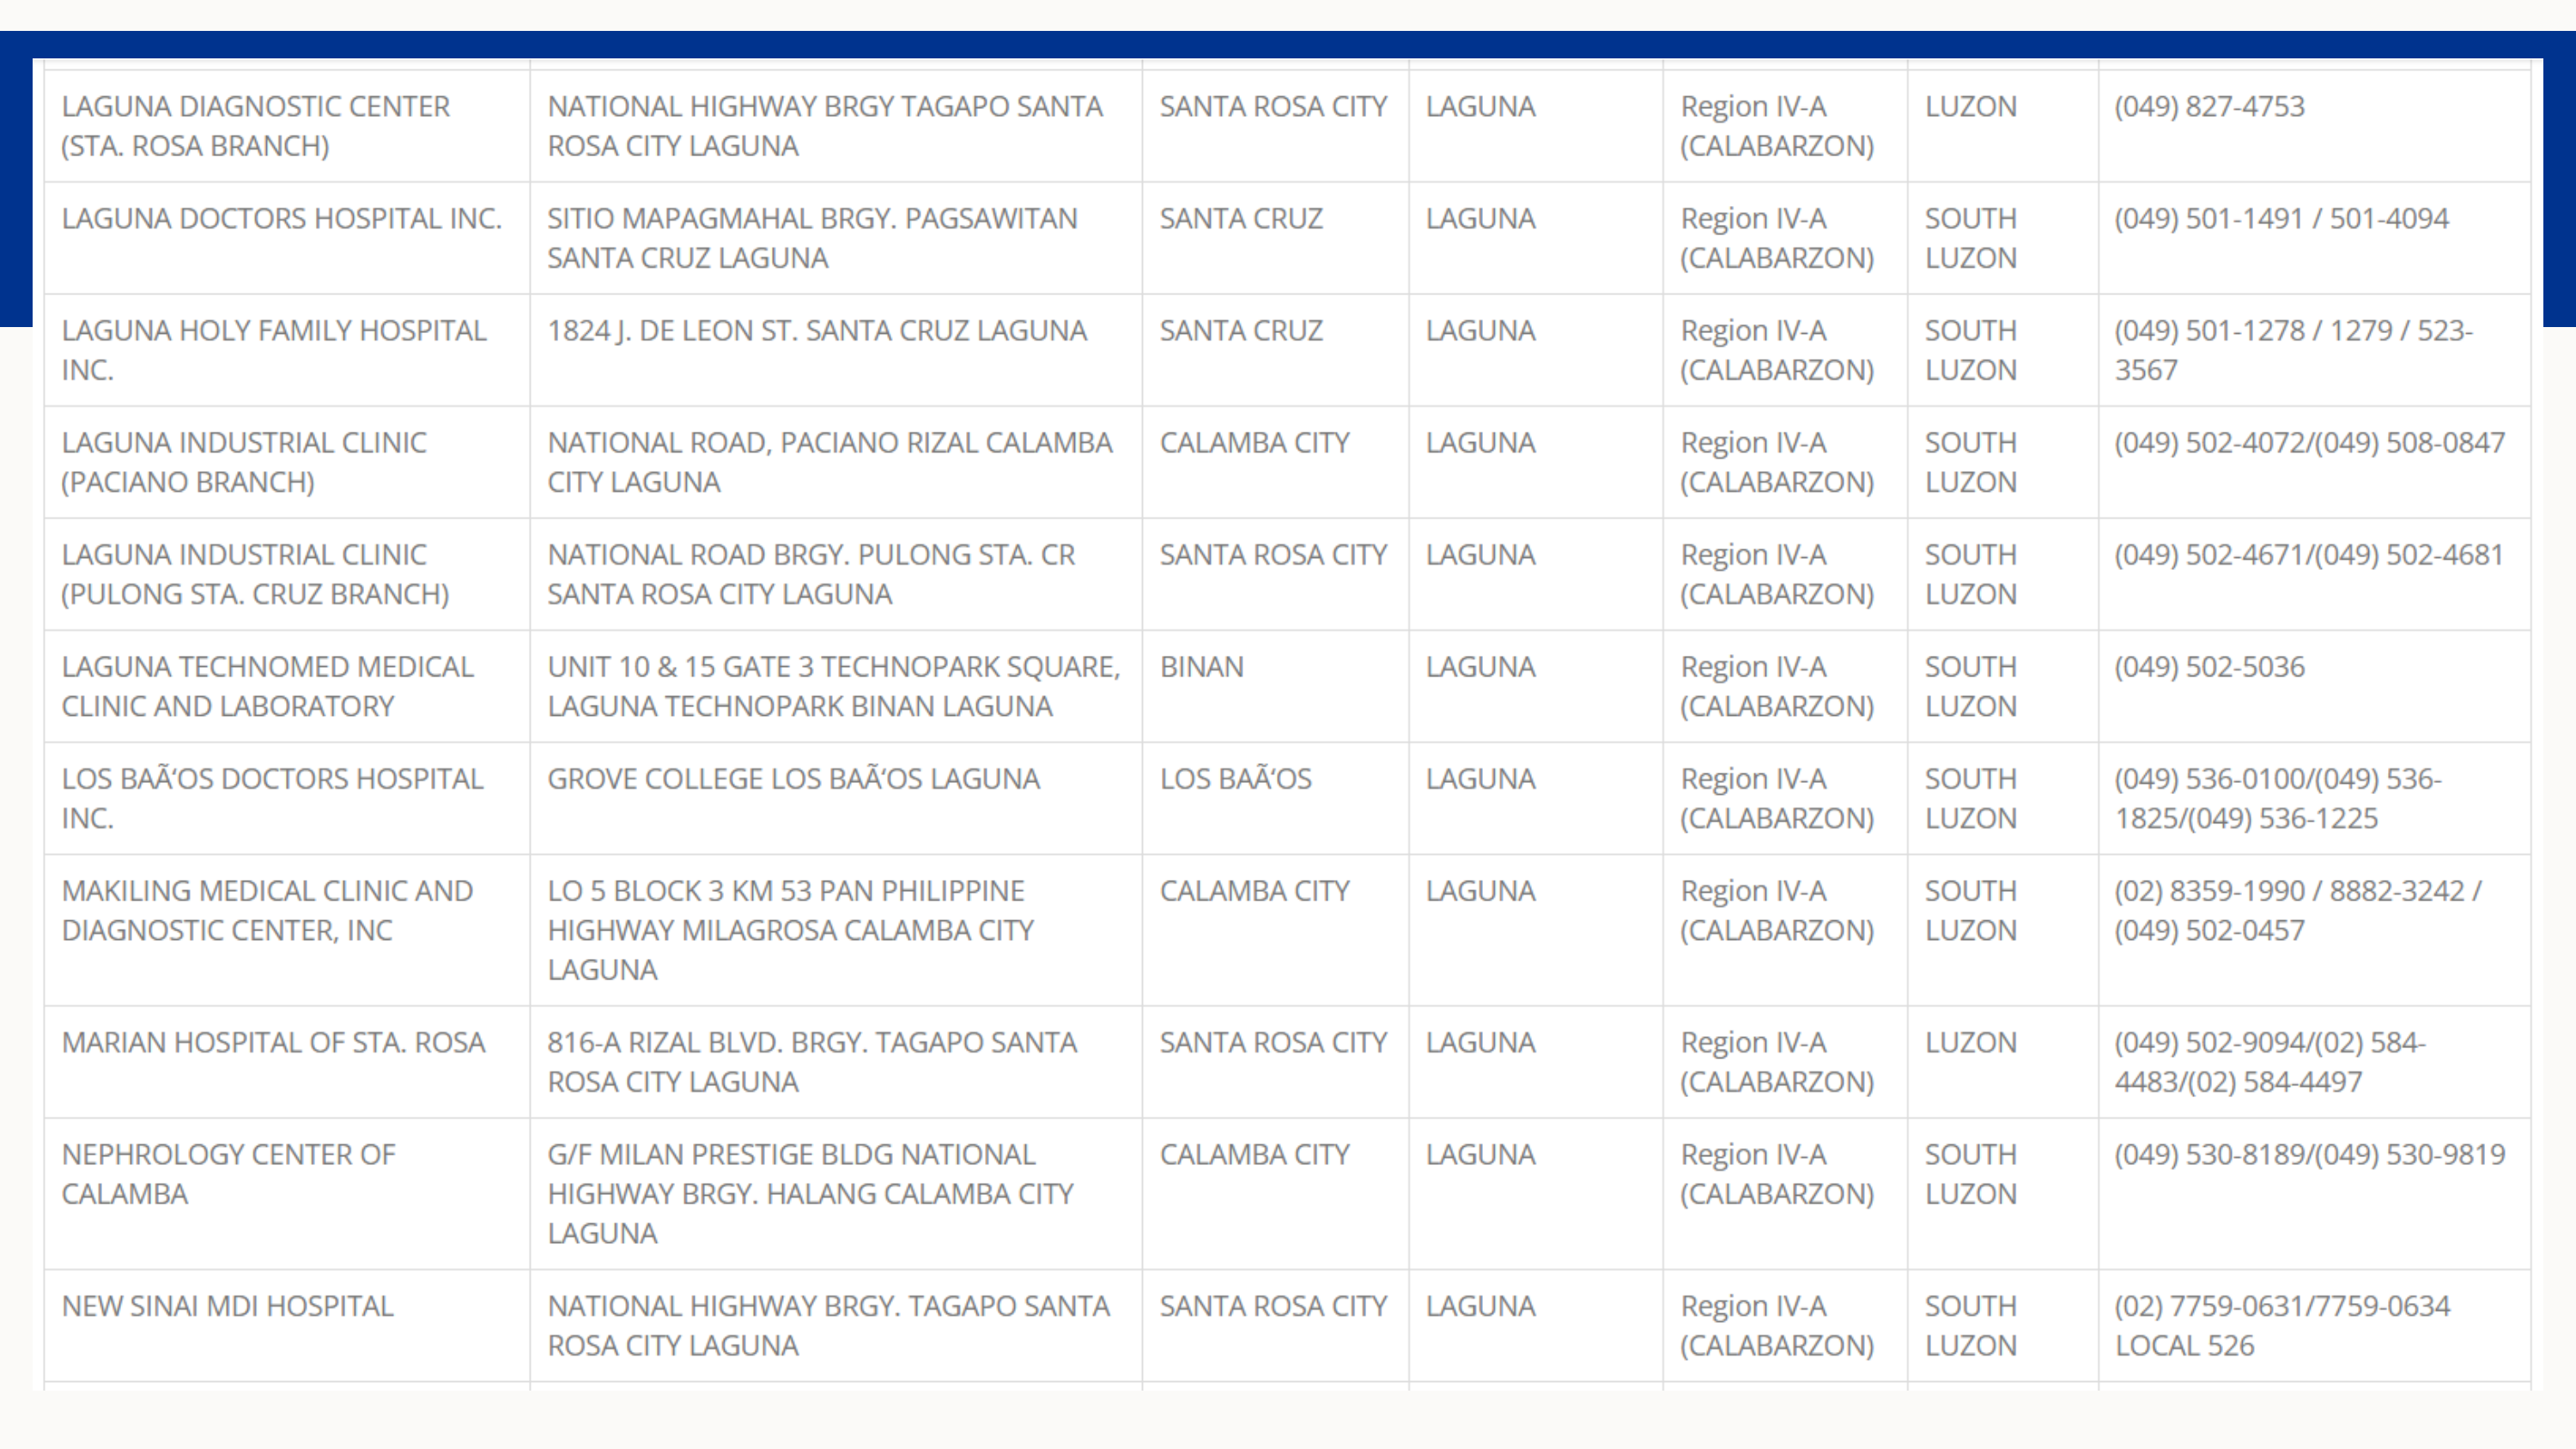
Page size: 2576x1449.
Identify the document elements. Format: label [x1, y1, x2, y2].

picture [32, 58, 2543, 1391]
text_box [0, 30, 2576, 328]
